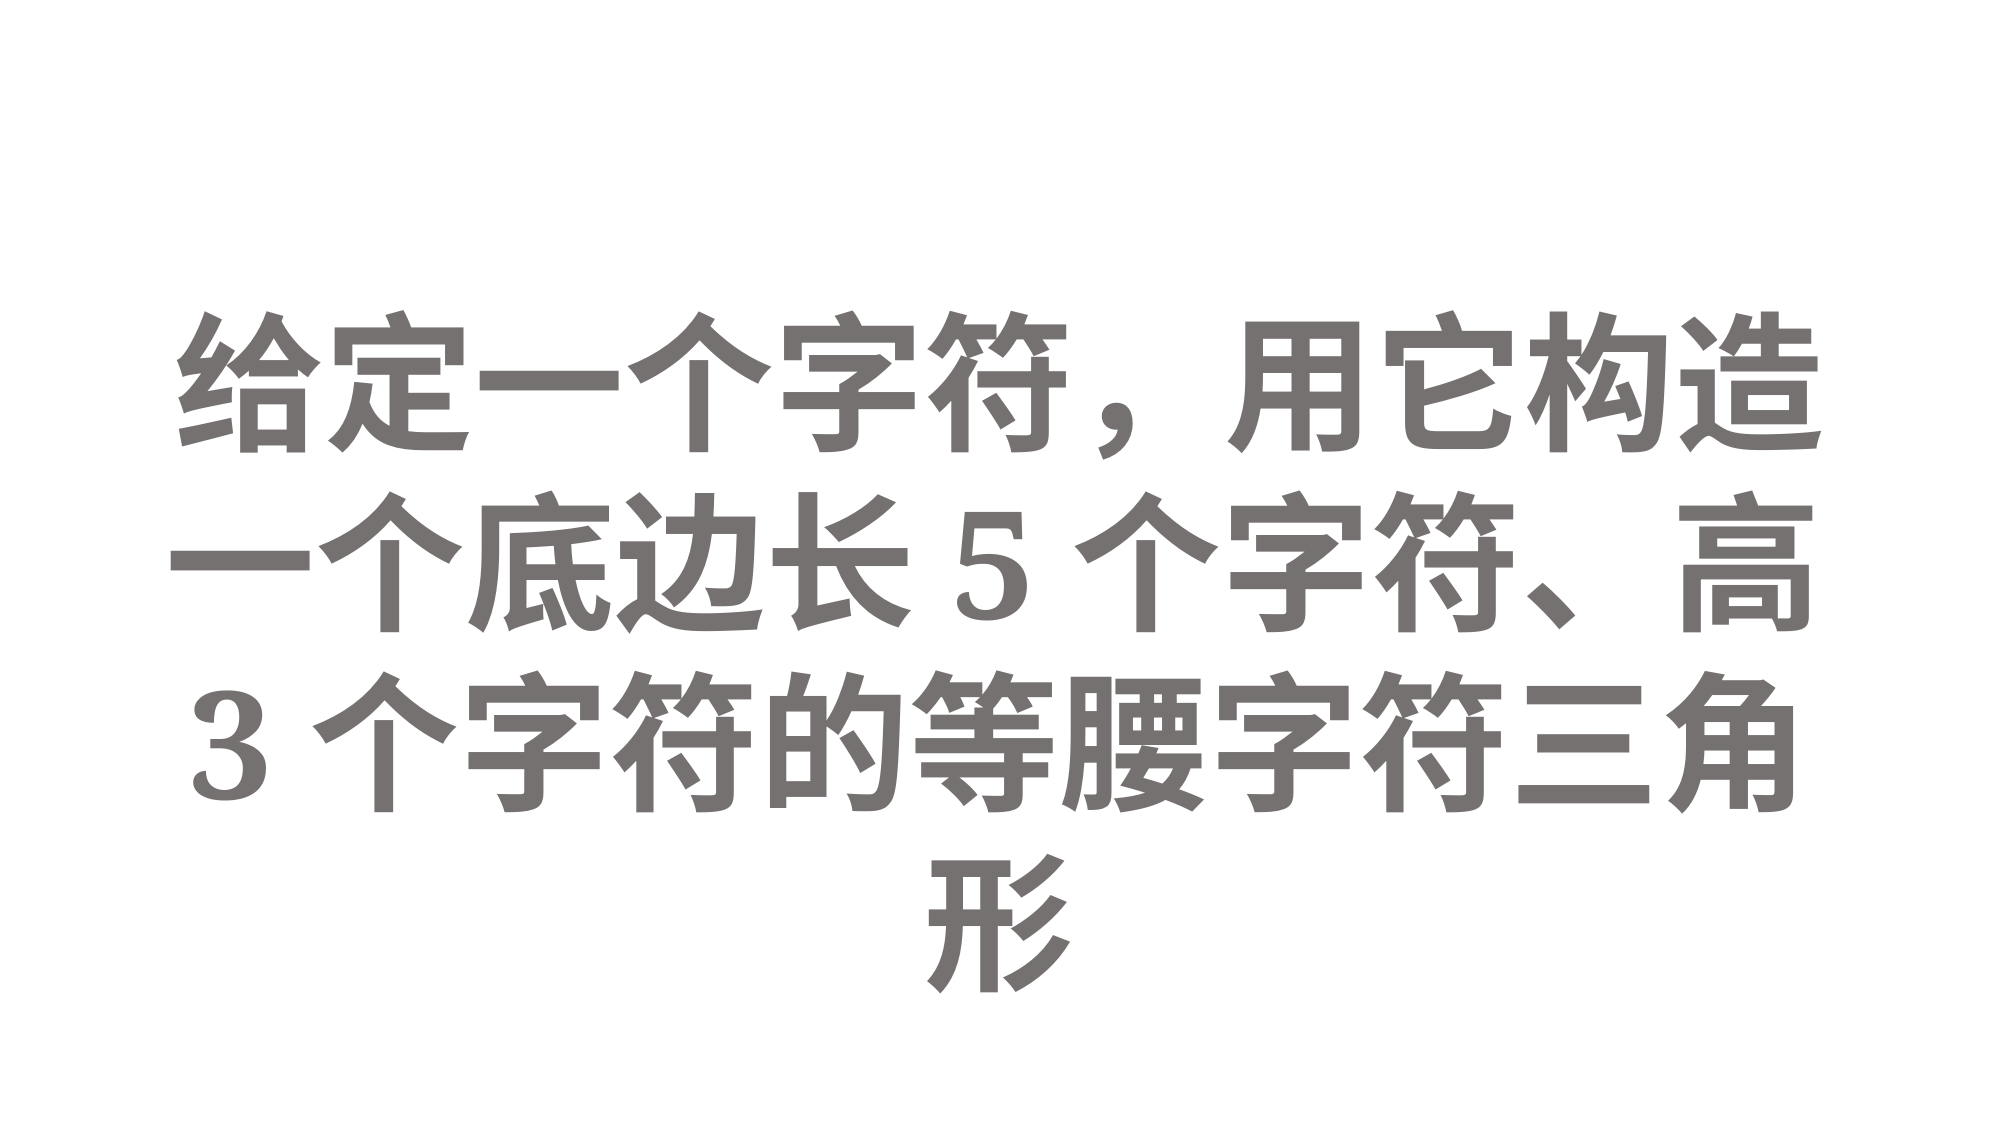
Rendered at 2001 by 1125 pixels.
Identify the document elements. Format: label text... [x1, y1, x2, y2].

text_box 给定一个字符，用它构造一个底边长5个字符、高3个字符的等腰字符三角形 [151, 282, 1849, 1018]
